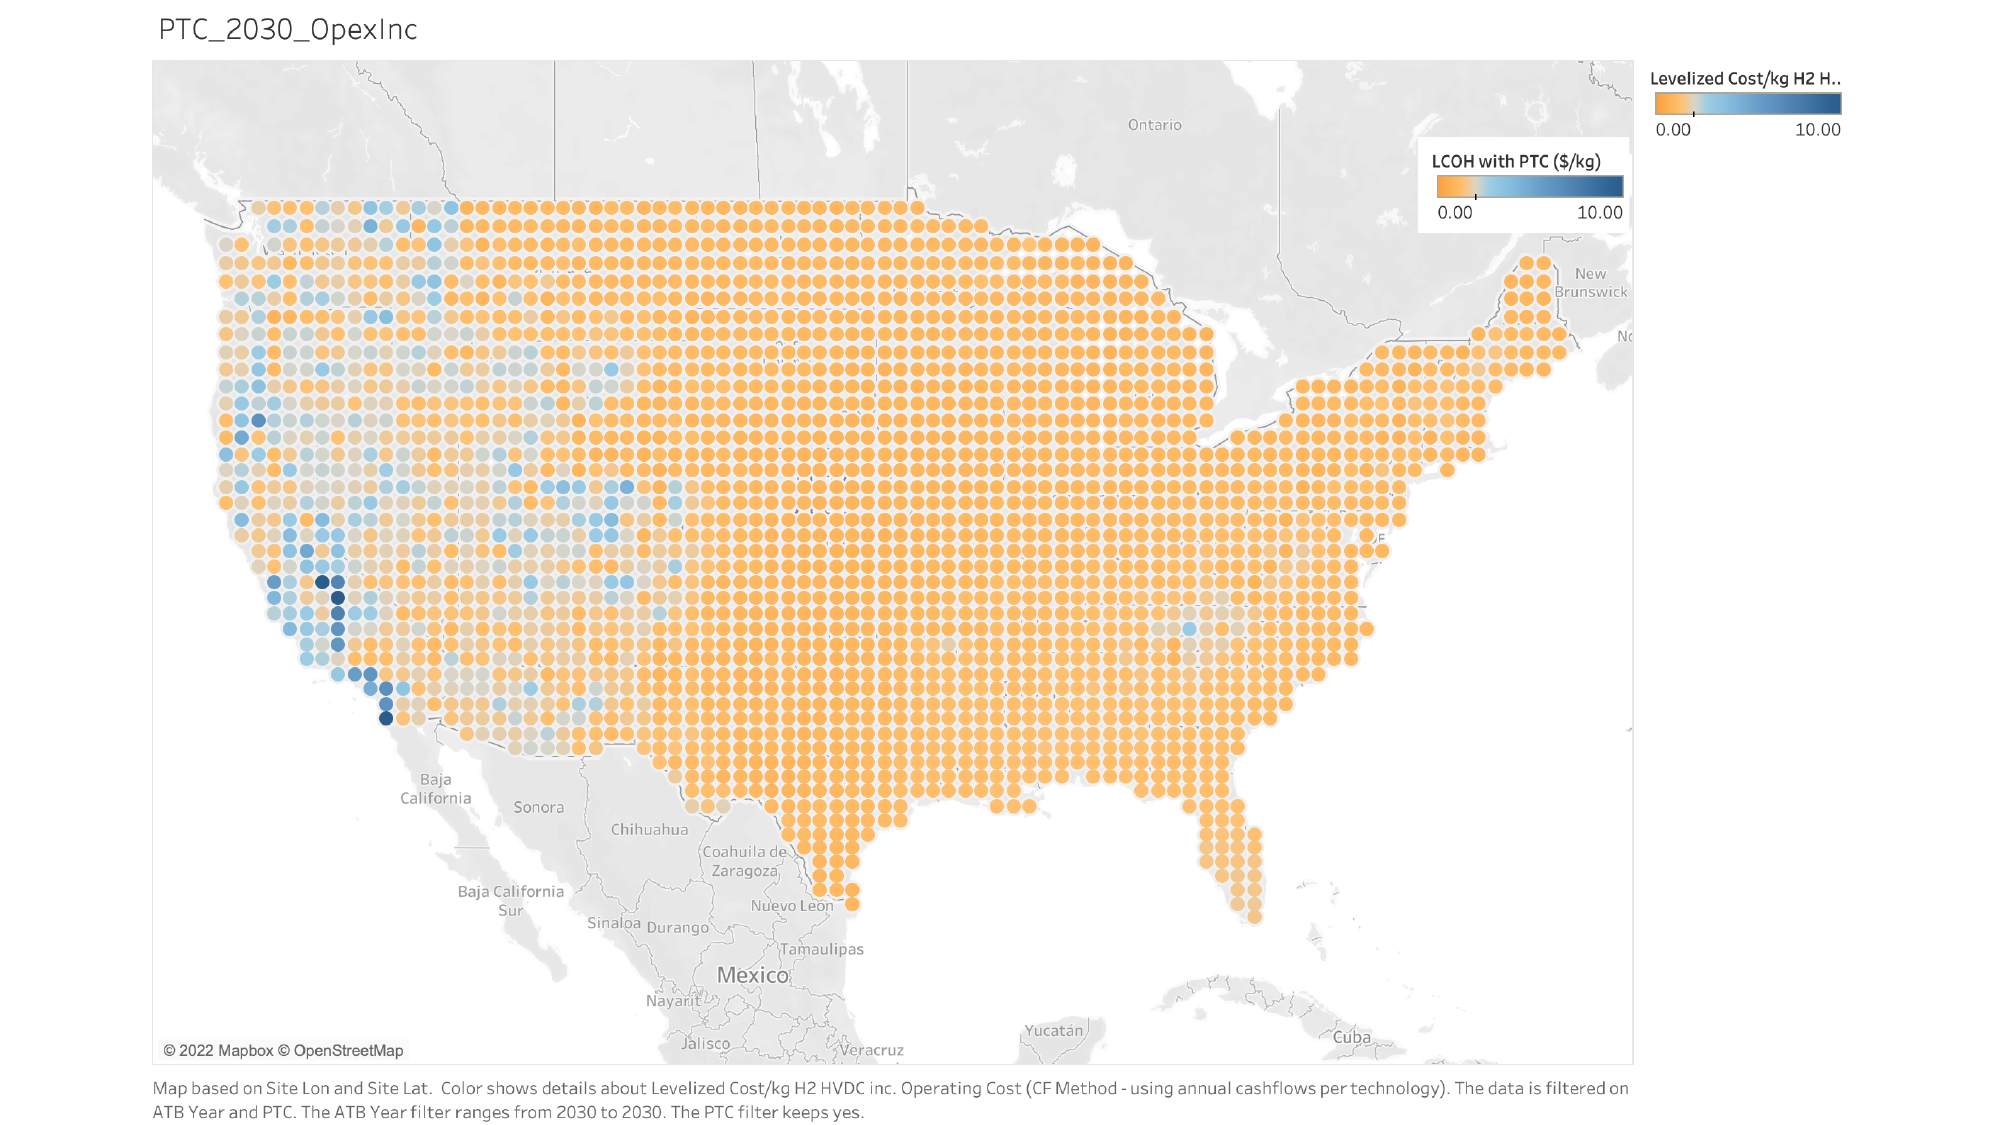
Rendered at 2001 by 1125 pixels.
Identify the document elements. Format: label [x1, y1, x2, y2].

picture [151, 0, 1848, 1125]
